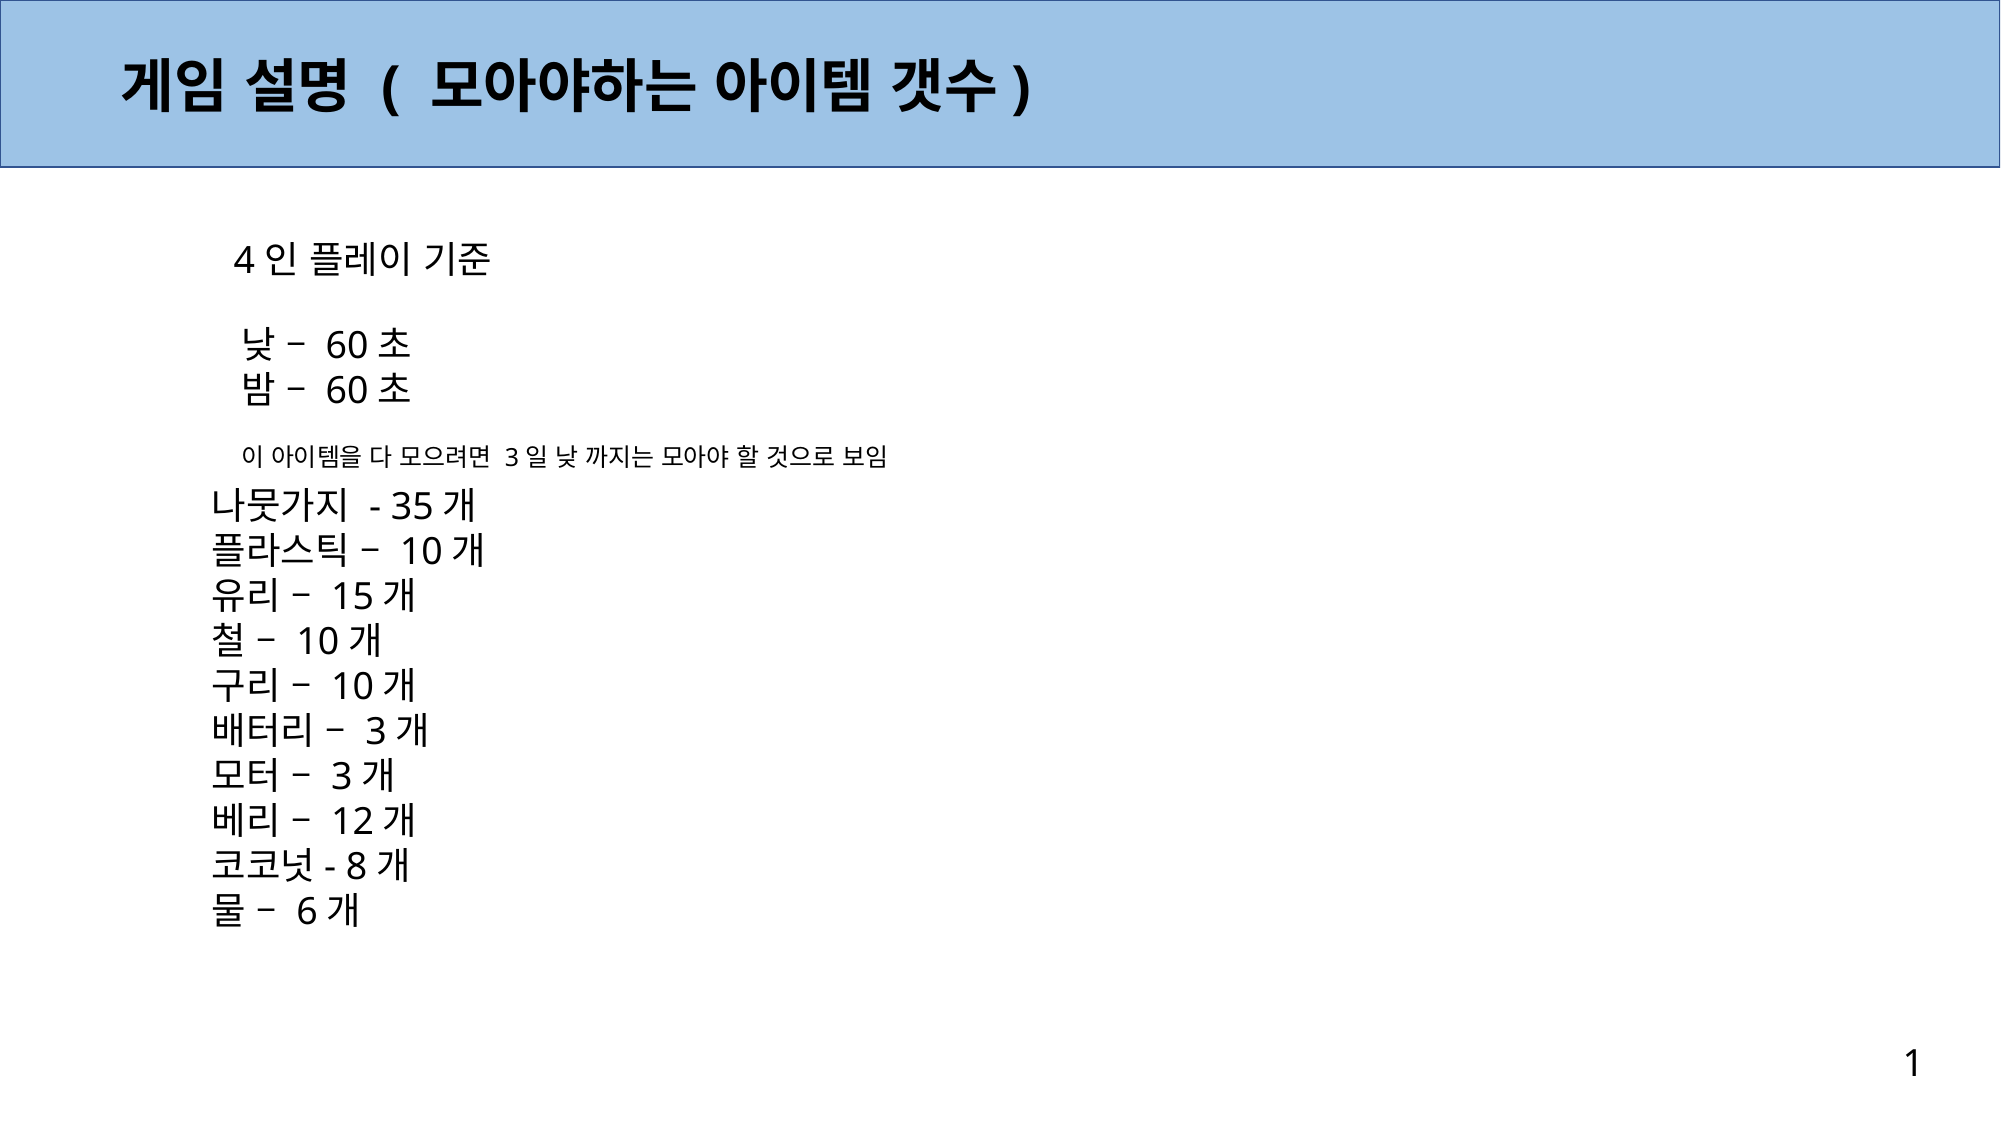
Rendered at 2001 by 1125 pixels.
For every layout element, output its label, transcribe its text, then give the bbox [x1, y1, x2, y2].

text_box 나뭇가지 - 35개 플라스틱 – 10개 유리 – 15개 철 – 10개 구리 – 10개 배터리 – 3개 모터 – 3개 베리 – 12개 코코넛- 8개 물 – 6개 [196, 474, 502, 940]
text_box 4인 플레이 기준 [218, 228, 508, 289]
text_box 낮 – 60초 밤 – 60초 이 아이템을 다 모으려면 3일 낮 까지는 모아야 할 것으로 보임 [225, 313, 905, 479]
text_box 1 [1887, 1031, 1939, 1092]
text_box 게임 설명 ( 모아야하는 아이템 갯수) [106, 41, 1173, 127]
